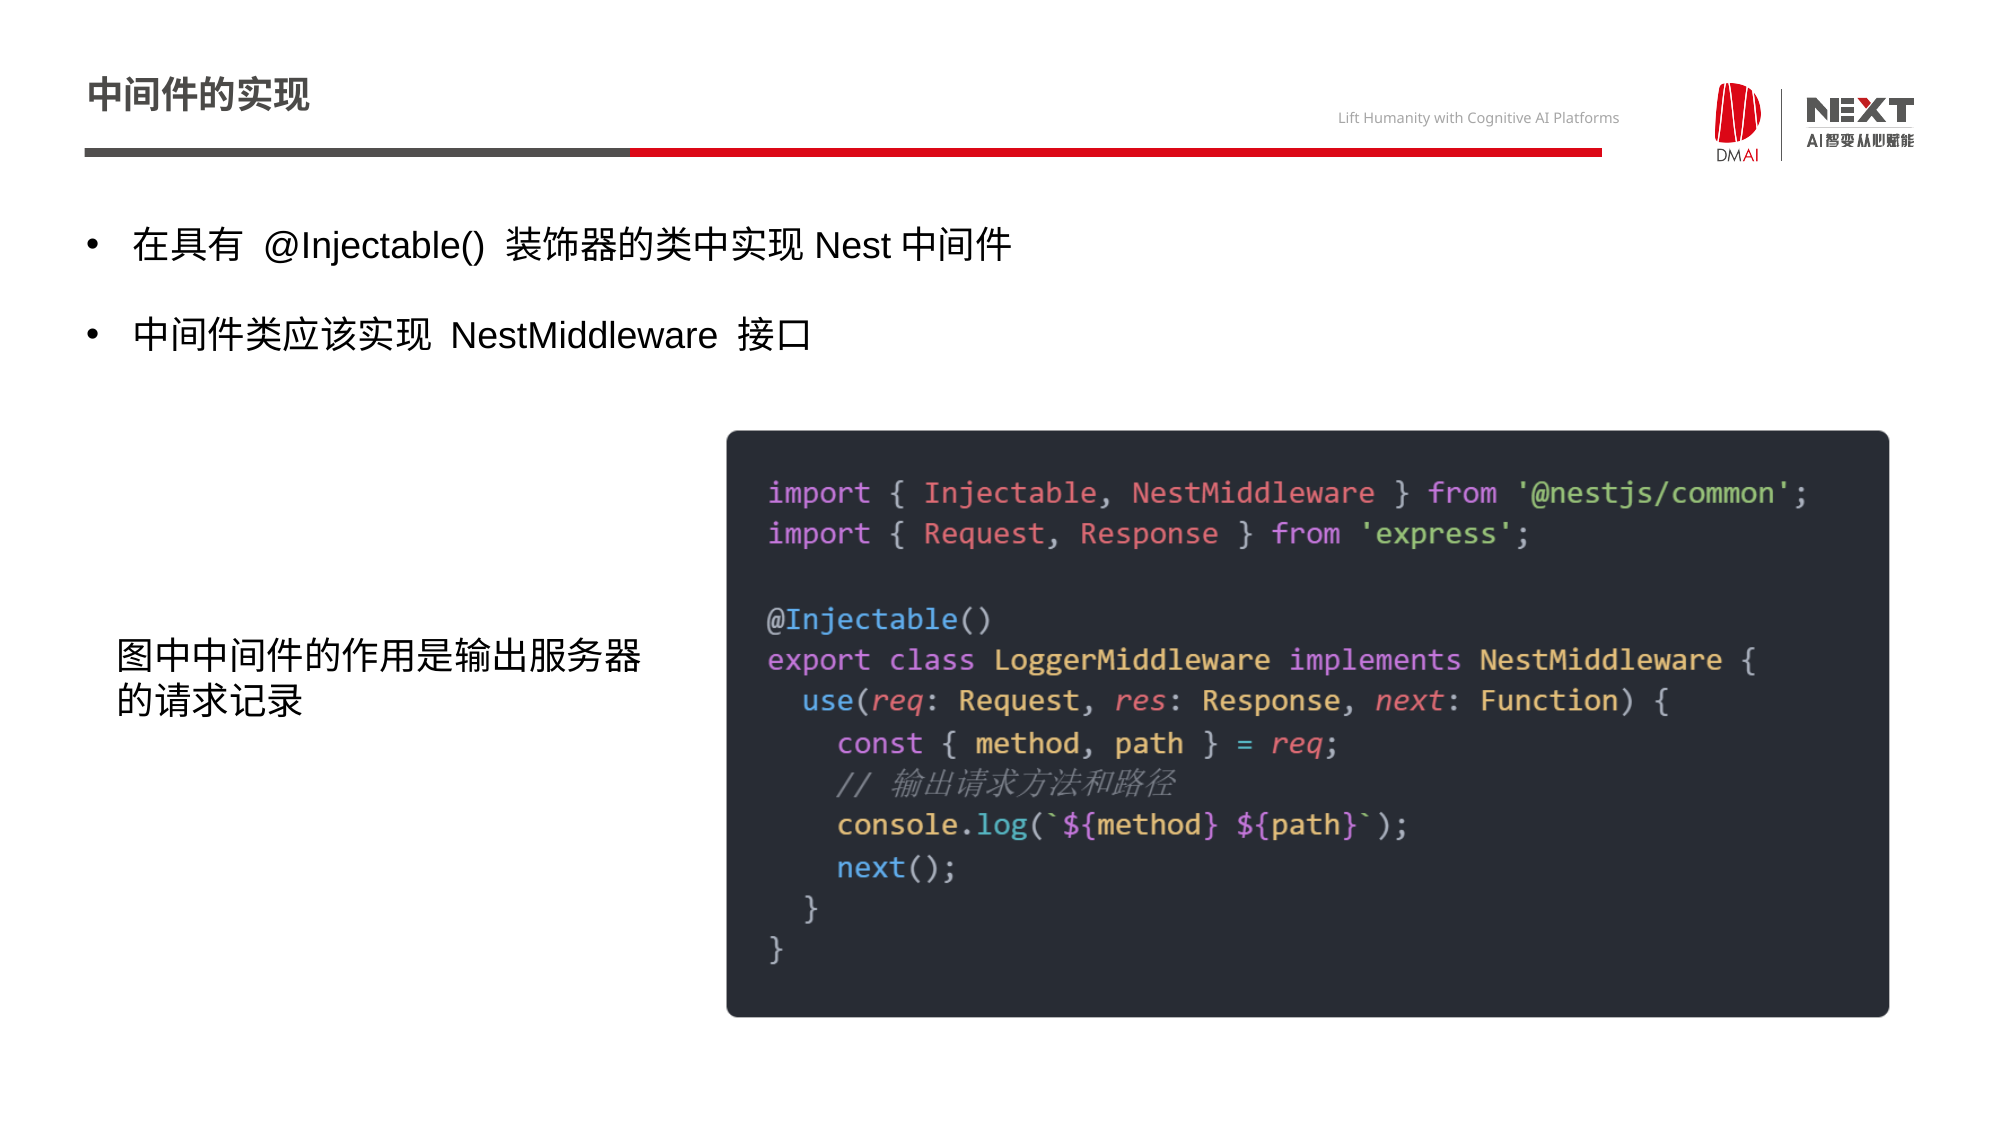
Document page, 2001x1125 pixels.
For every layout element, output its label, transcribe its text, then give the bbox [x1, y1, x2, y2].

picture [1715, 83, 1761, 162]
title 中间件的实现 [71, 64, 1350, 125]
text_box 在具有 @Injectable() 装饰器的类中实现Nest中间件 中间件类应该实现 NestMiddleware 接口 [71, 213, 1854, 363]
text_box 图中中间件的作用是输出服务器的请求记录 [102, 624, 677, 730]
picture [677, 381, 1939, 1067]
